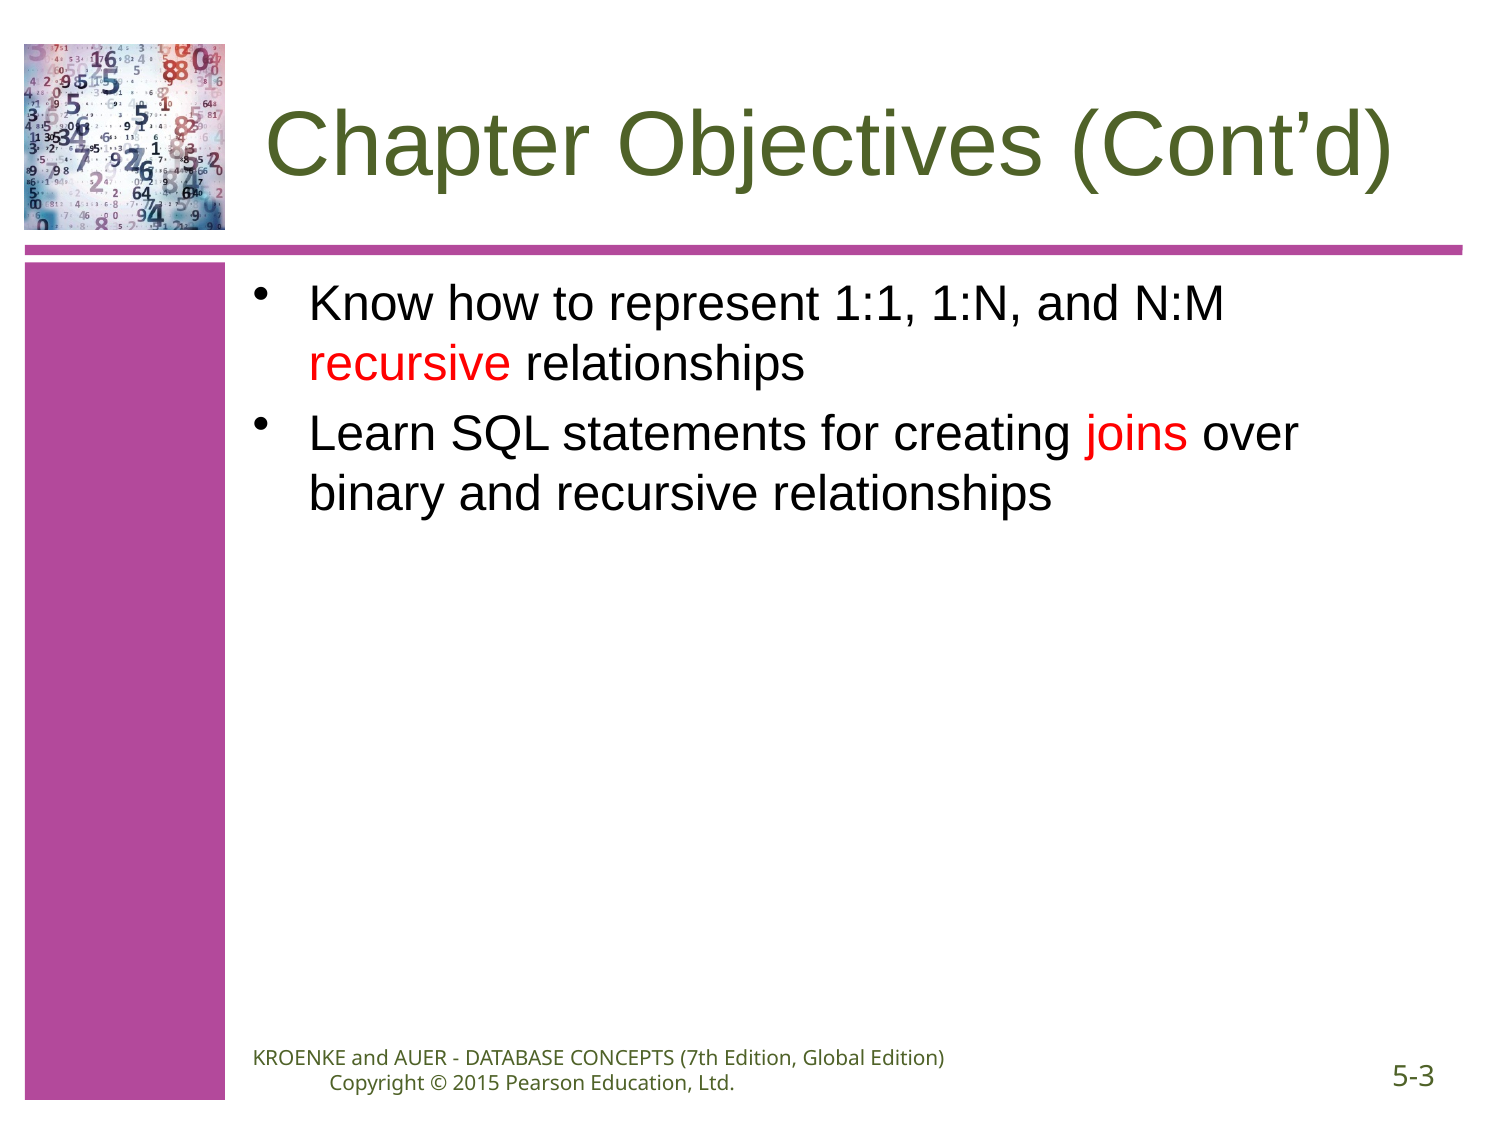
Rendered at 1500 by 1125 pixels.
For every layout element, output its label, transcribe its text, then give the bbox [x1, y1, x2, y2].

slide_number 5-3 [1287, 1049, 1451, 1103]
title Chapter Objectives (Cont’d) [237, 44, 1426, 233]
list Know how to represent 1:1, 1:N, and N:M recursive relationships Learn SQL statements for creating joins over binary and recursive relationships [237, 262, 1426, 1026]
picture [24, 44, 225, 230]
footer KROENKE and AUER - DATABASE CONCEPTS (7th Edition, Global Edition) Copyright © 2015 Pearson Education, Ltd. [237, 1037, 1088, 1104]
